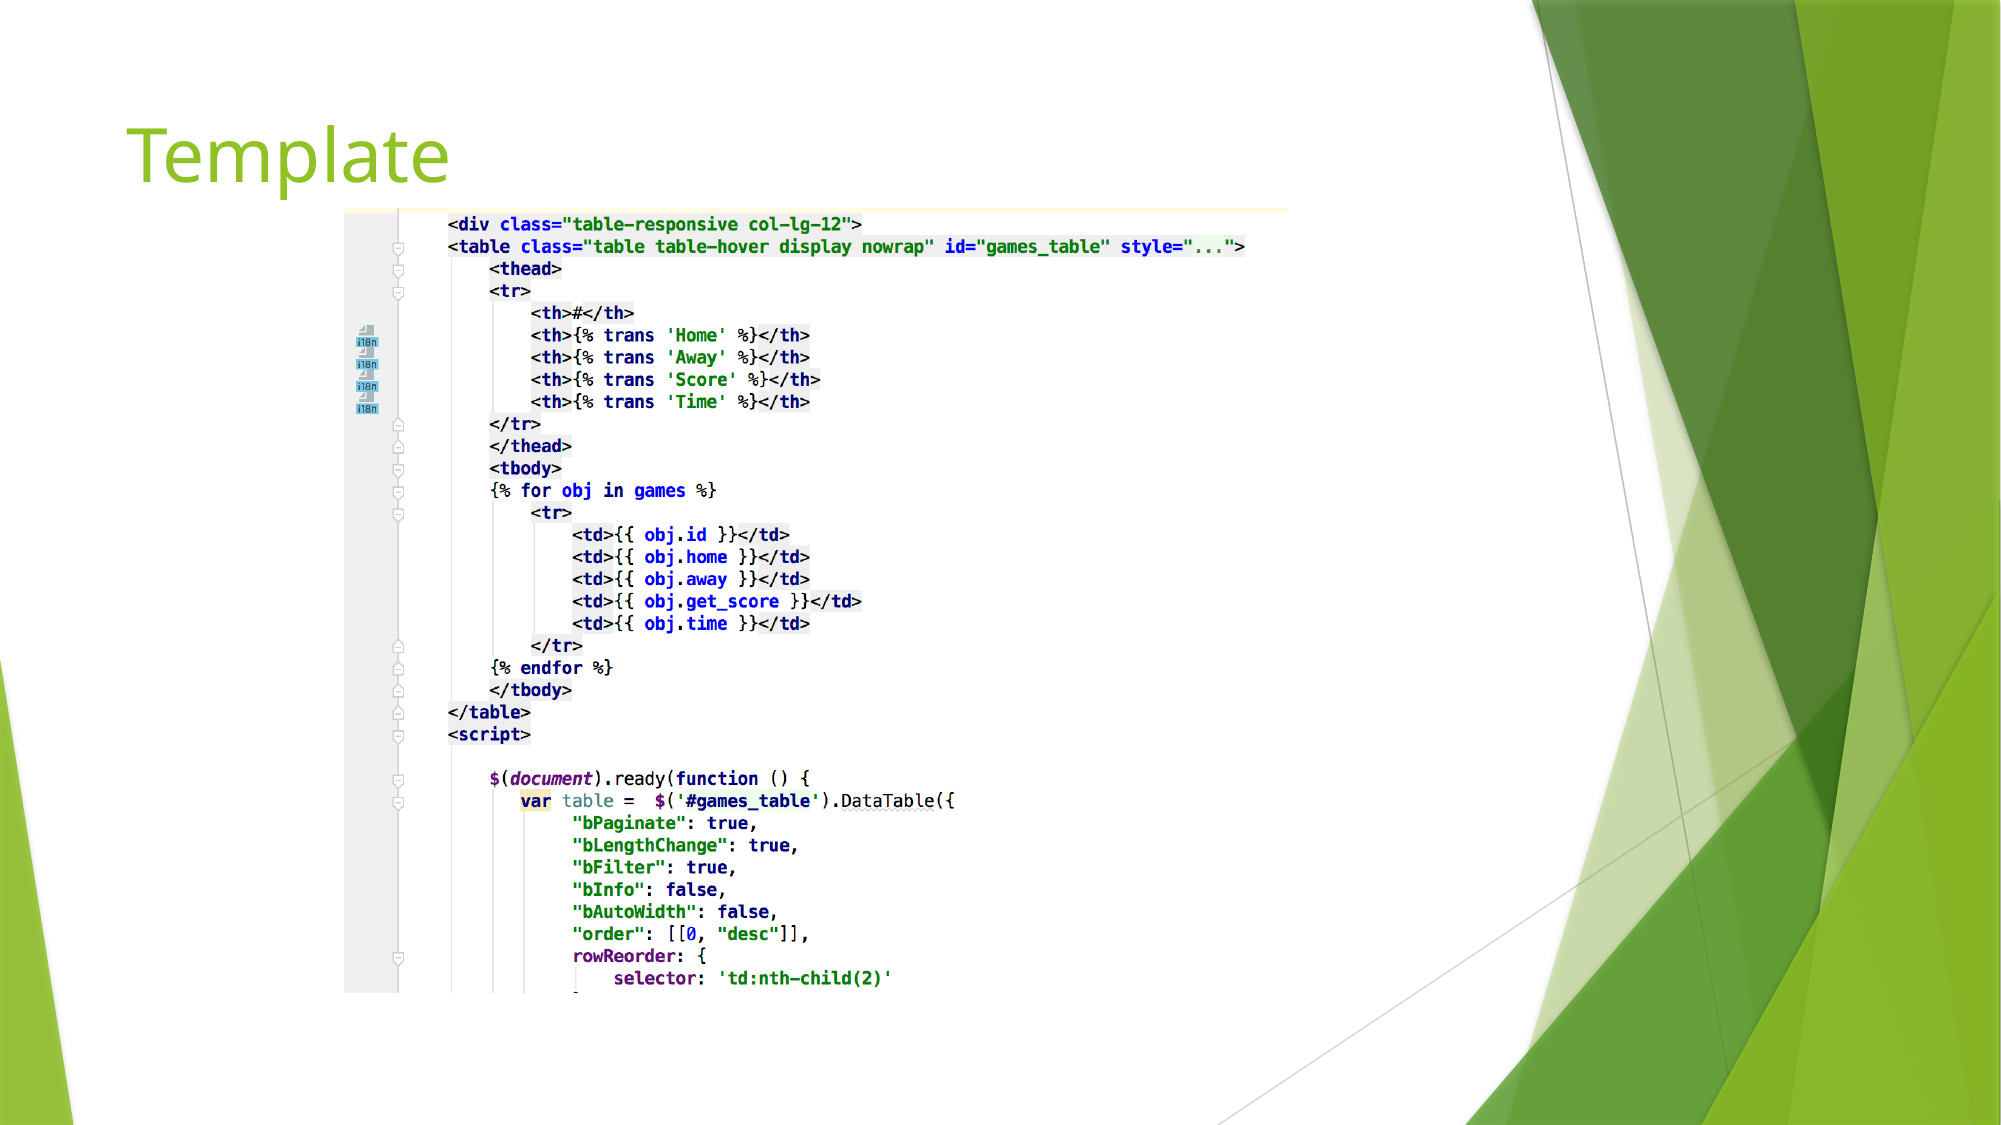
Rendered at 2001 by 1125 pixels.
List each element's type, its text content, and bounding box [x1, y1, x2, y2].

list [344, 207, 1289, 993]
title Template [111, 99, 1522, 317]
